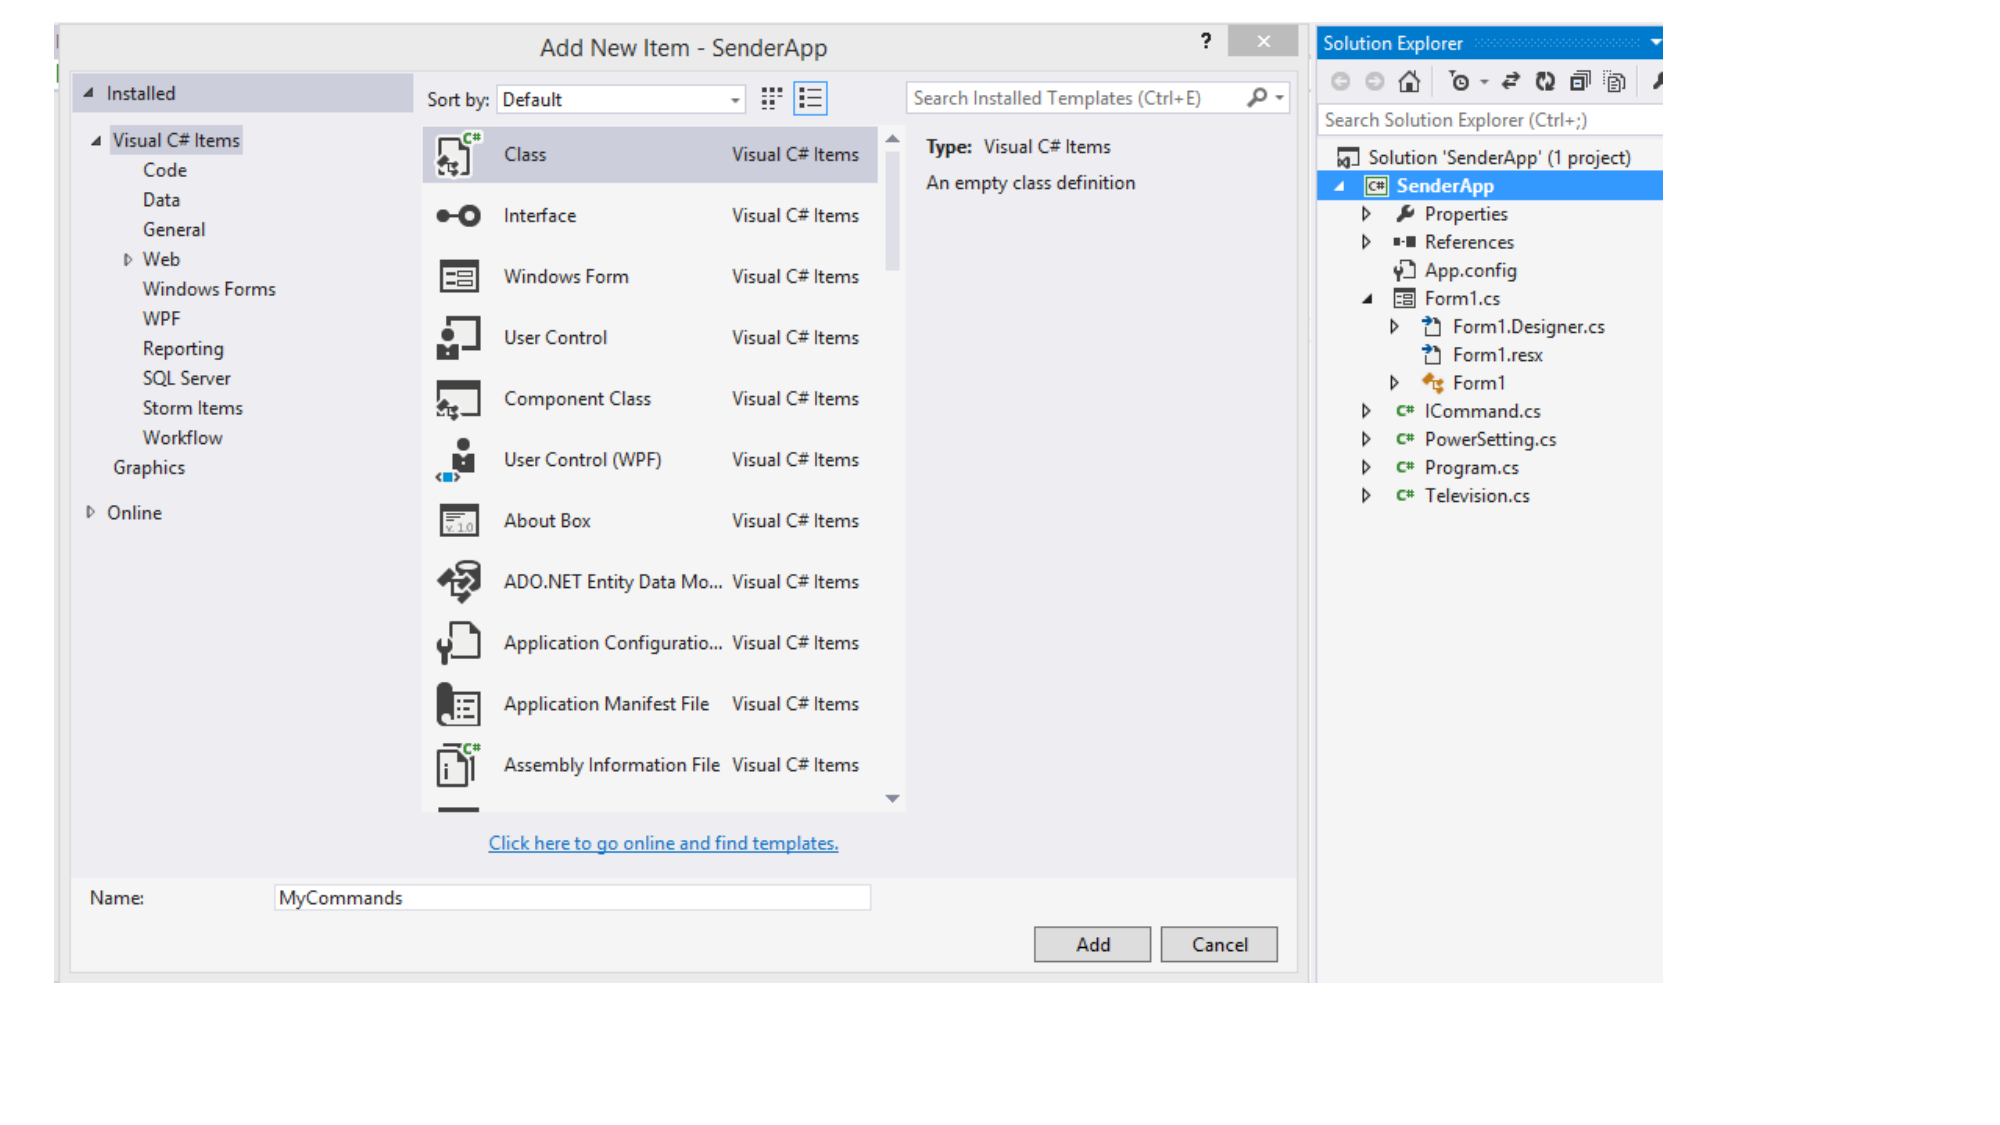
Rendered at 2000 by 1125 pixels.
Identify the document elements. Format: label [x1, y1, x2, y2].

picture [54, 22, 1663, 983]
